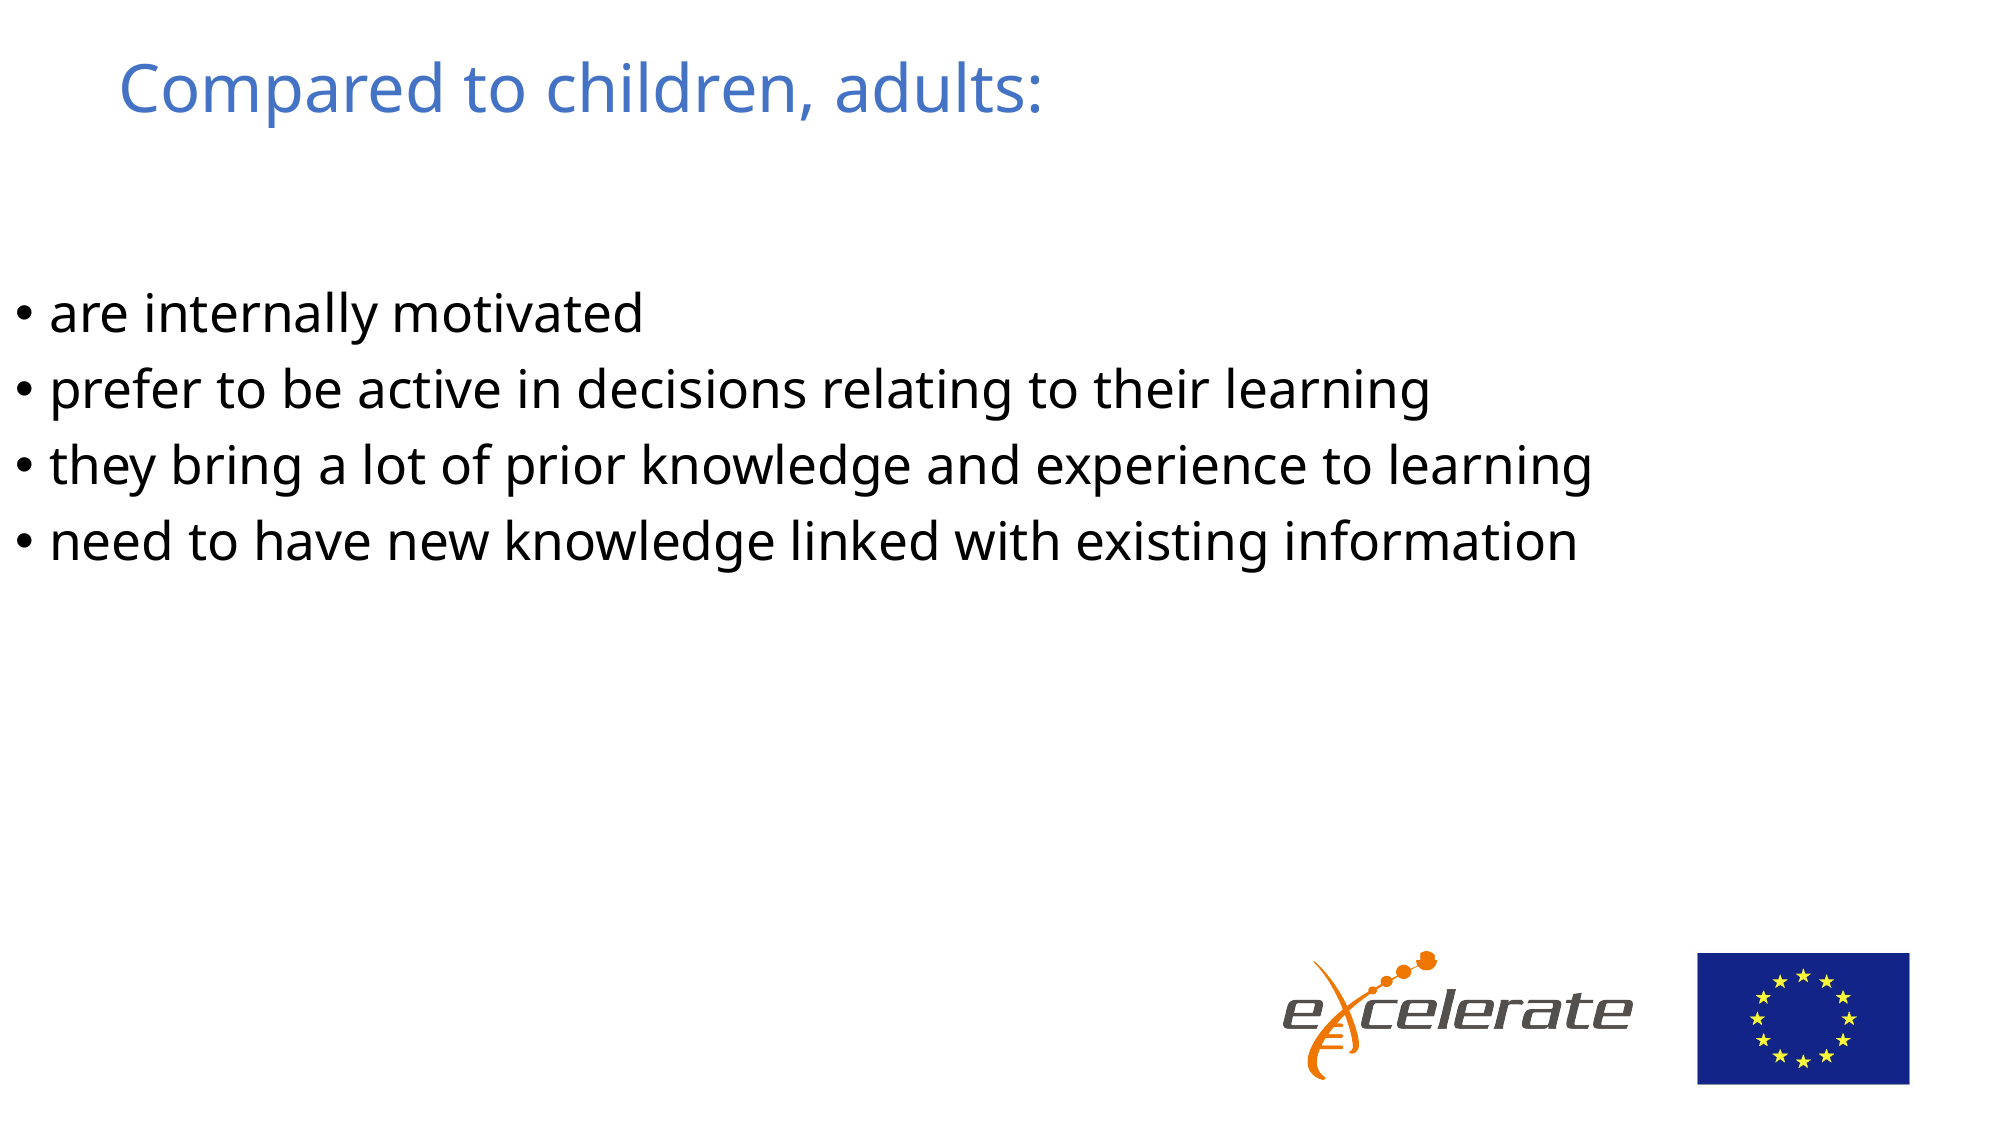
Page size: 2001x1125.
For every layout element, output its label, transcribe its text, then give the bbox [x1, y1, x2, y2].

title Compared to children, adults: [118, 54, 1902, 138]
picture [1693, 949, 1913, 1088]
picture [1283, 993, 1633, 1080]
list are internally motivated prefer to be active in decisions relating to their learning they bring a lot of prior knowledge and experience to learning need to have new knowledge linked with existing information are goal-oriented (so learning for learning's sake is unsatisfactory) prefer learning what is authentic and directly relevant to their work or existing interests are more practical learners, wanting to be able to apply what is learned prefer to be treated as partners in the learning experience [0, 278, 1725, 993]
